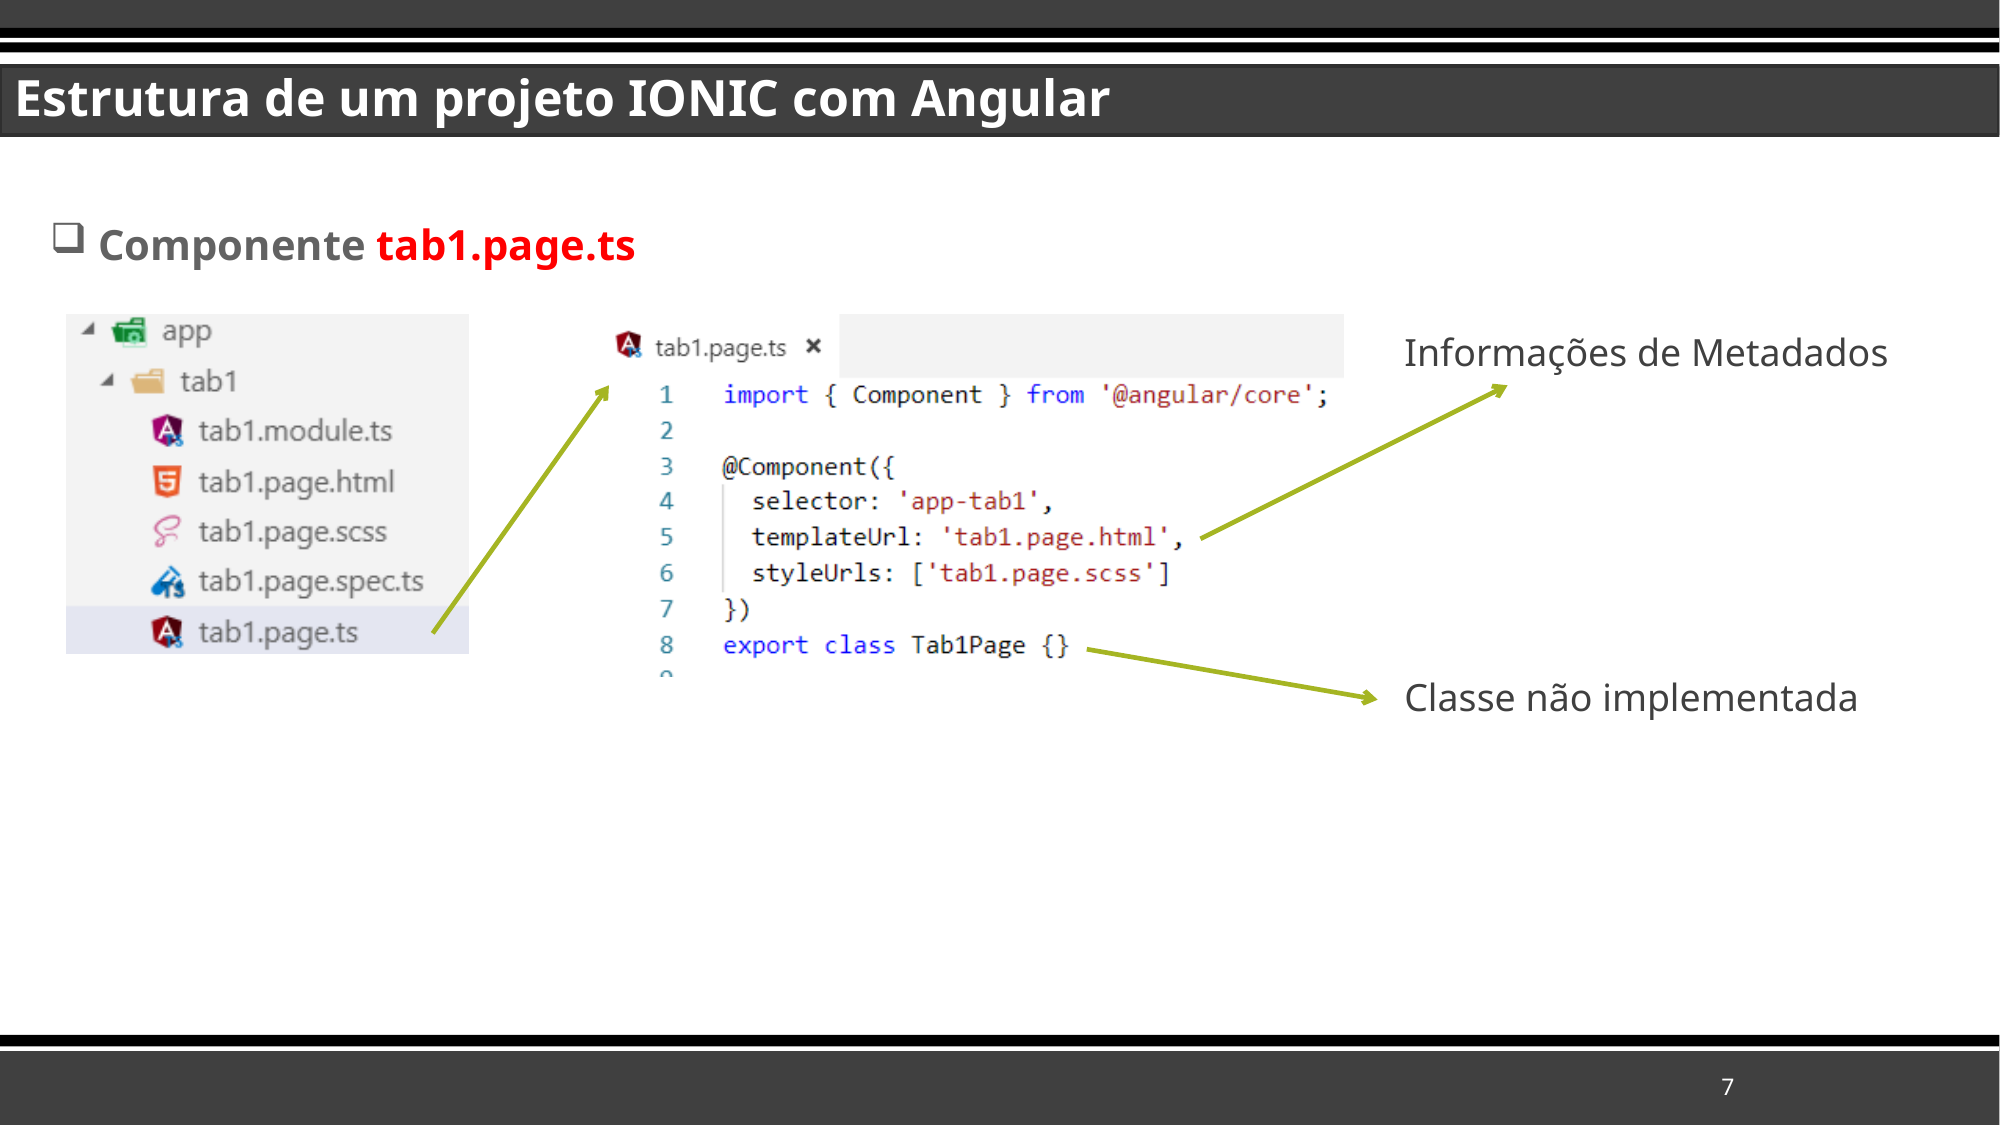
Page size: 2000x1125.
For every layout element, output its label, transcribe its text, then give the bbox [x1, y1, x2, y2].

picture [66, 313, 469, 654]
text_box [1086, 648, 1379, 701]
text_box Componente tab1.page.ts [35, 211, 652, 277]
text_box Classe não implementada [1389, 671, 1912, 727]
picture [608, 313, 1344, 678]
text_box Estrutura de um projeto IONIC com Angular [0, 64, 2000, 137]
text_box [1199, 384, 1509, 540]
slide_number 7 [1596, 1069, 1750, 1107]
text_box Informações de Metadados [1389, 326, 1912, 382]
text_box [432, 384, 610, 634]
